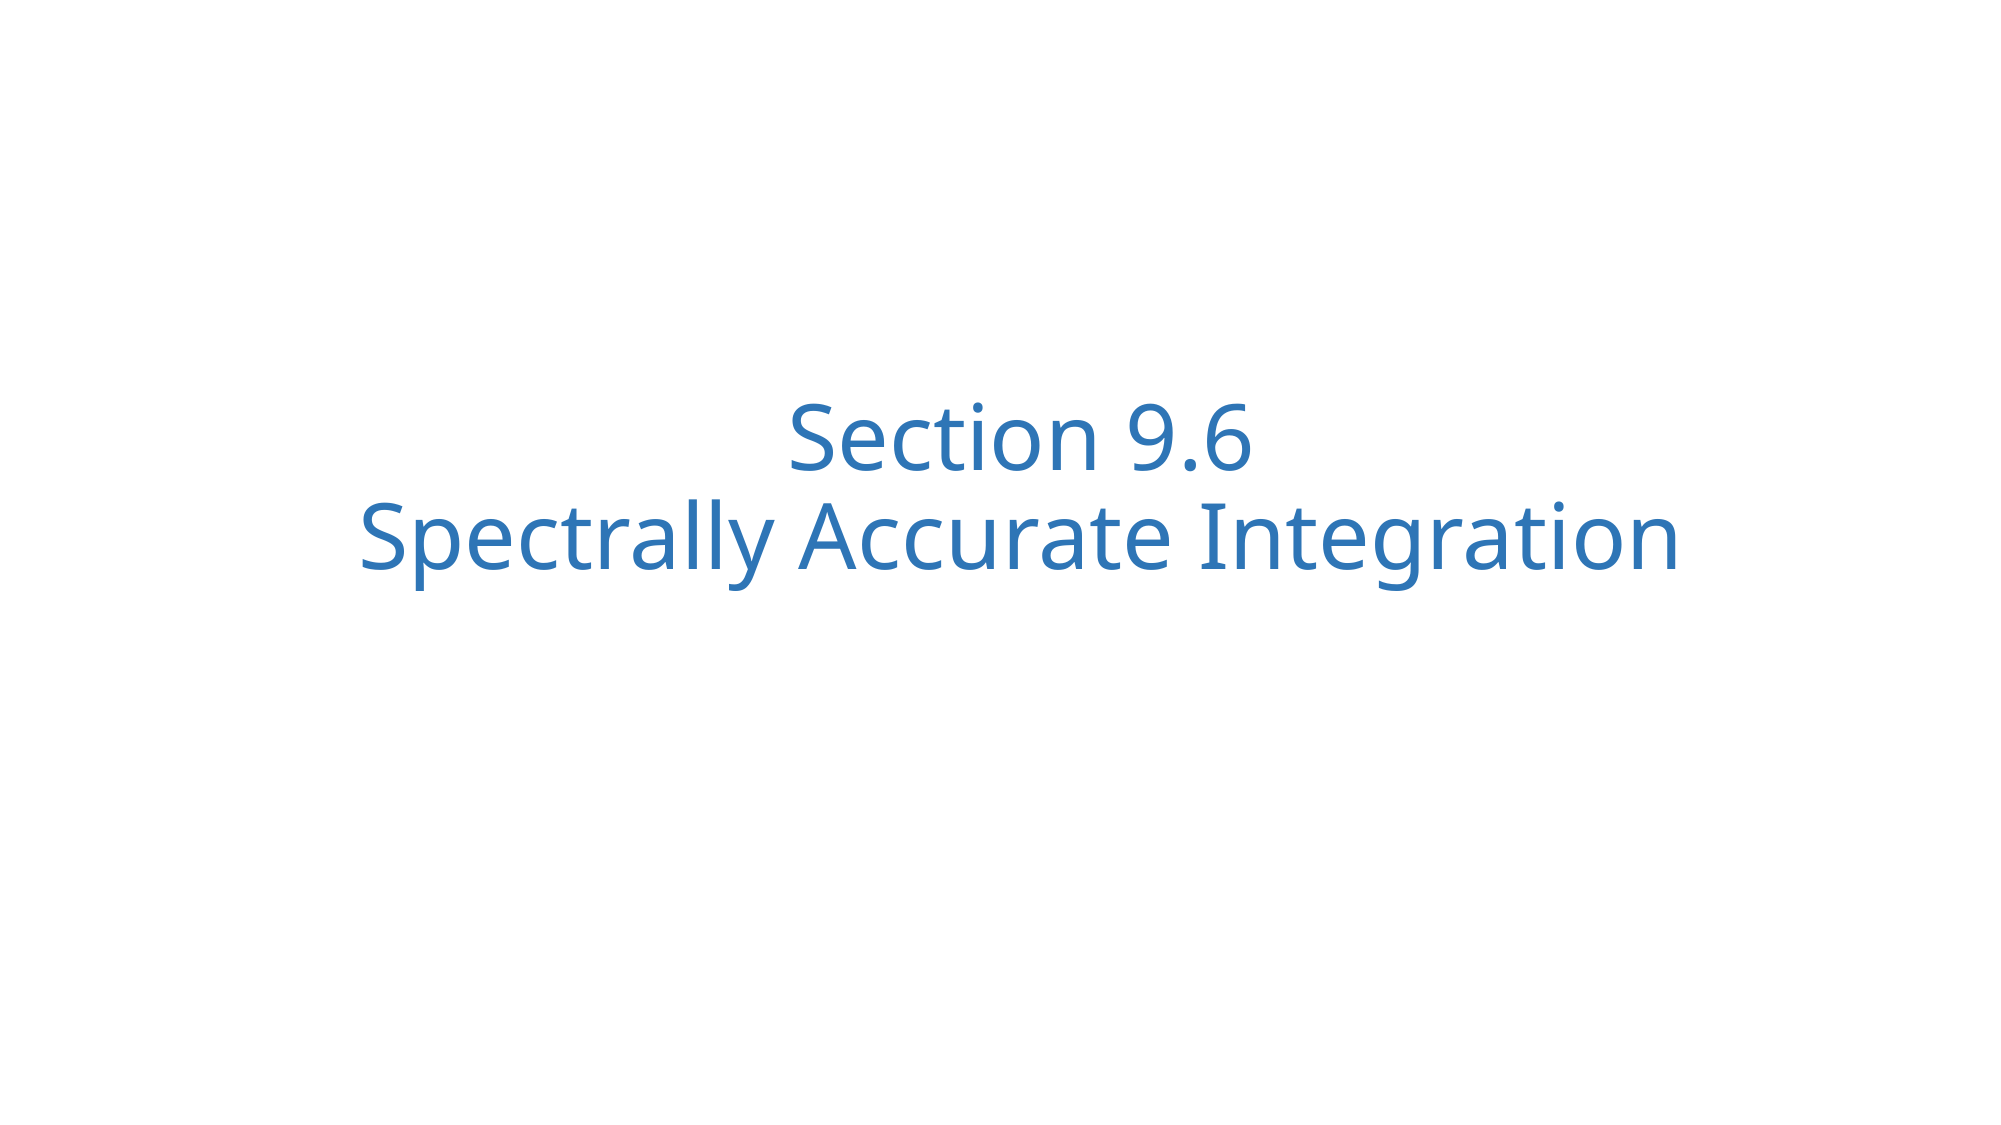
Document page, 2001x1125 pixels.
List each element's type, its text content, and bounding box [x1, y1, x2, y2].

title Section 9.6 Spectrally Accurate Integration [158, 307, 1884, 674]
